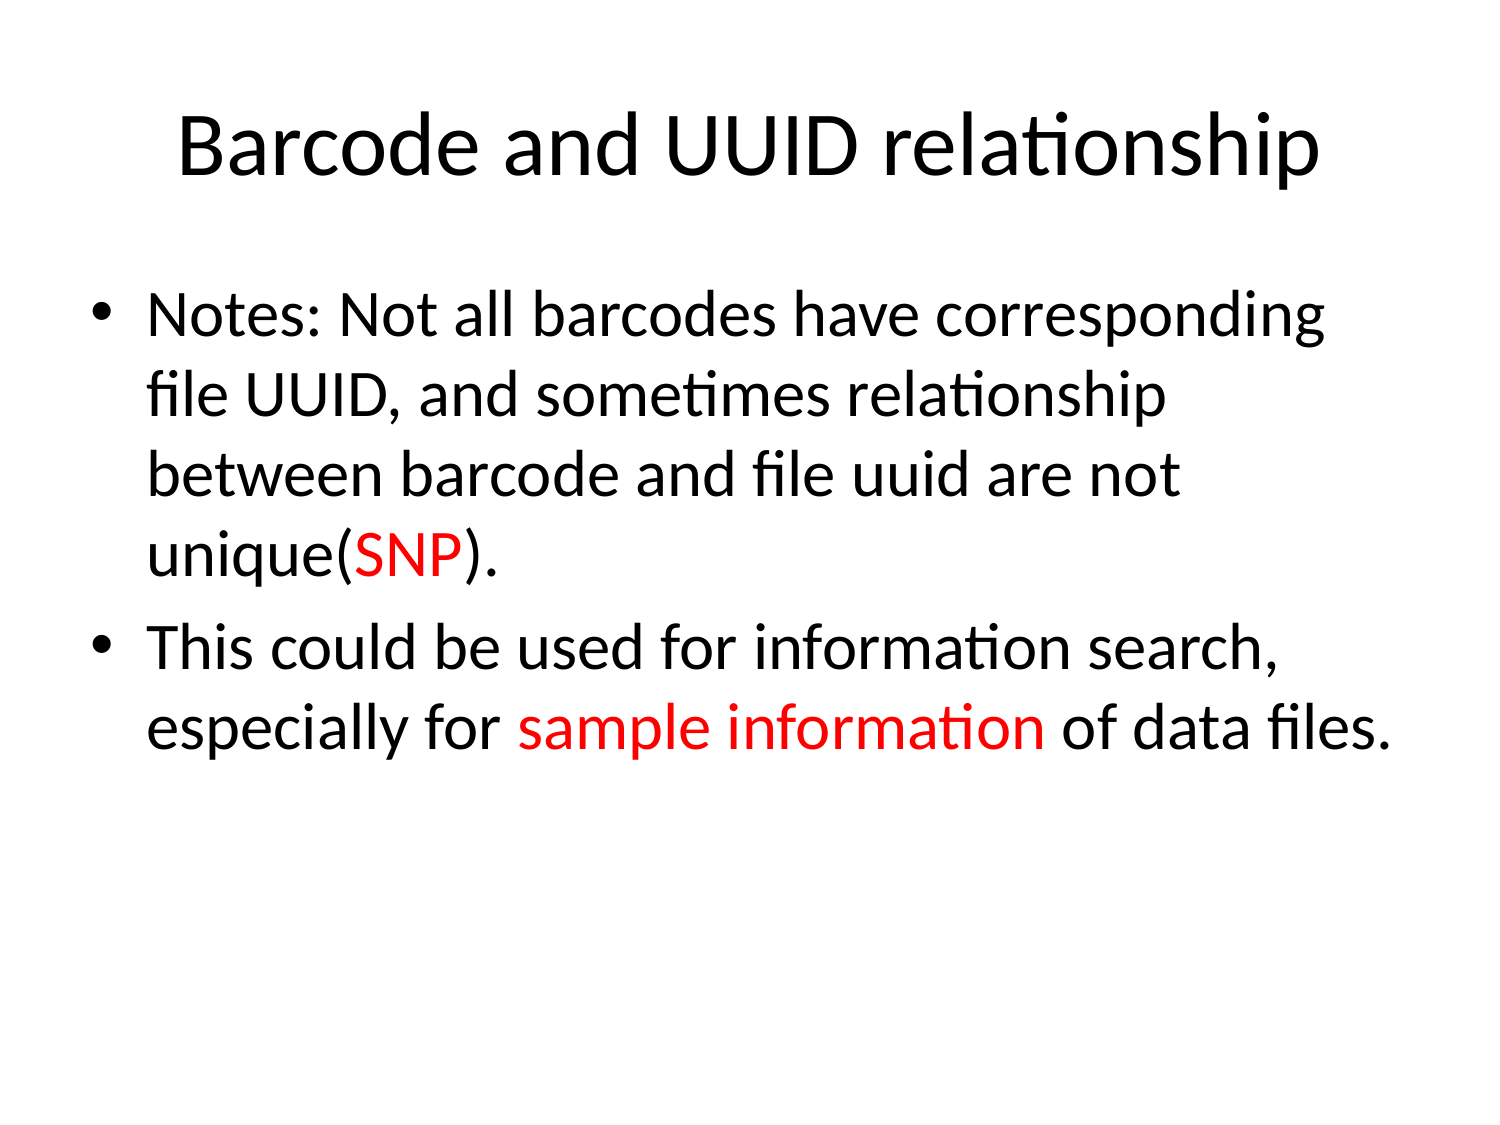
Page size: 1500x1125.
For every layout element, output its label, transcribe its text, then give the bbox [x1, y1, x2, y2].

title Barcode and UUID relationship [75, 45, 1425, 233]
list Notes: Not all barcodes have corresponding file UUID, and sometimes relationship between barcode and file uuid are not unique(SNP). This could be used for information search, especially for sample information of data files. [75, 262, 1425, 1005]
